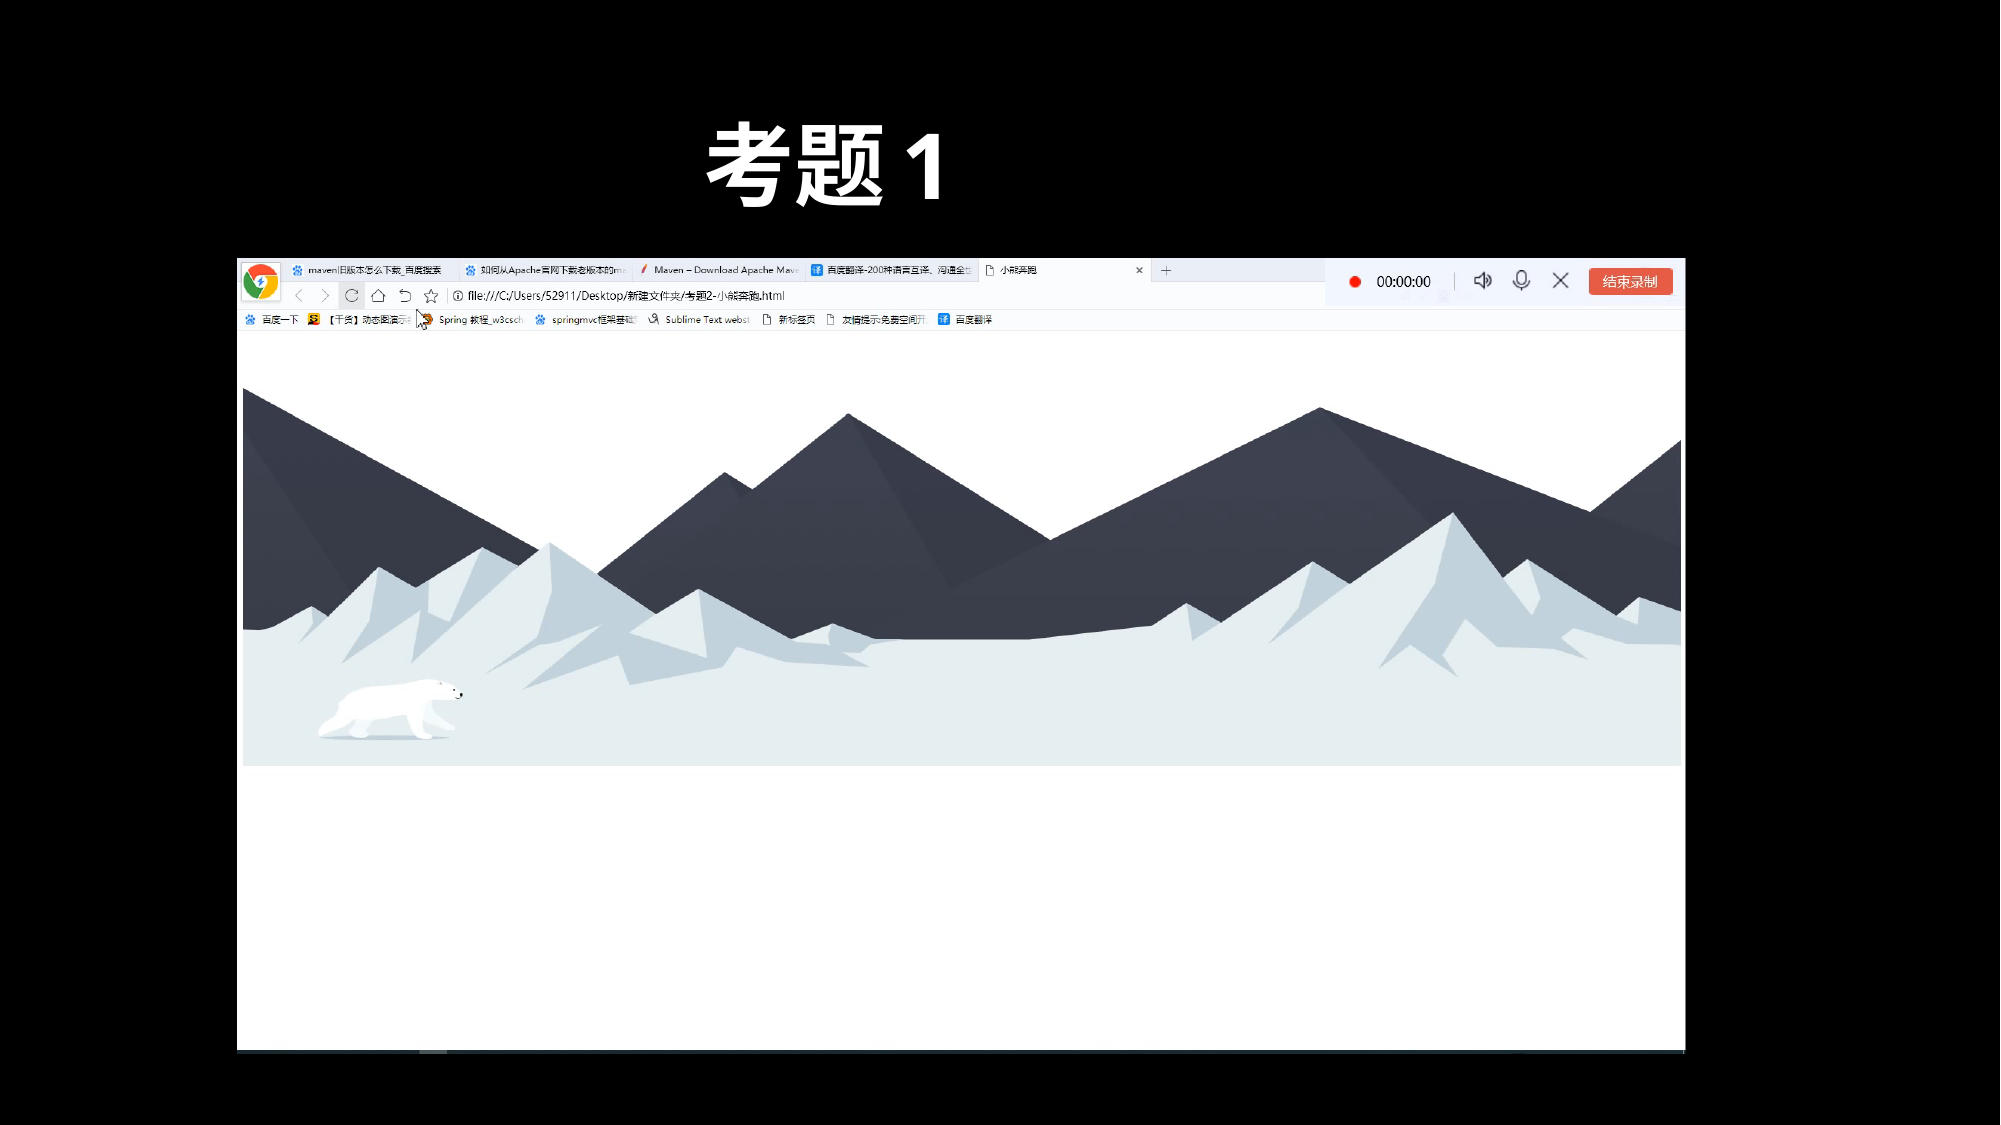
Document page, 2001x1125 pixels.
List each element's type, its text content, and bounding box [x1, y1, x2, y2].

title 考题1 [364, 112, 1293, 227]
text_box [236, 256, 1687, 1055]
